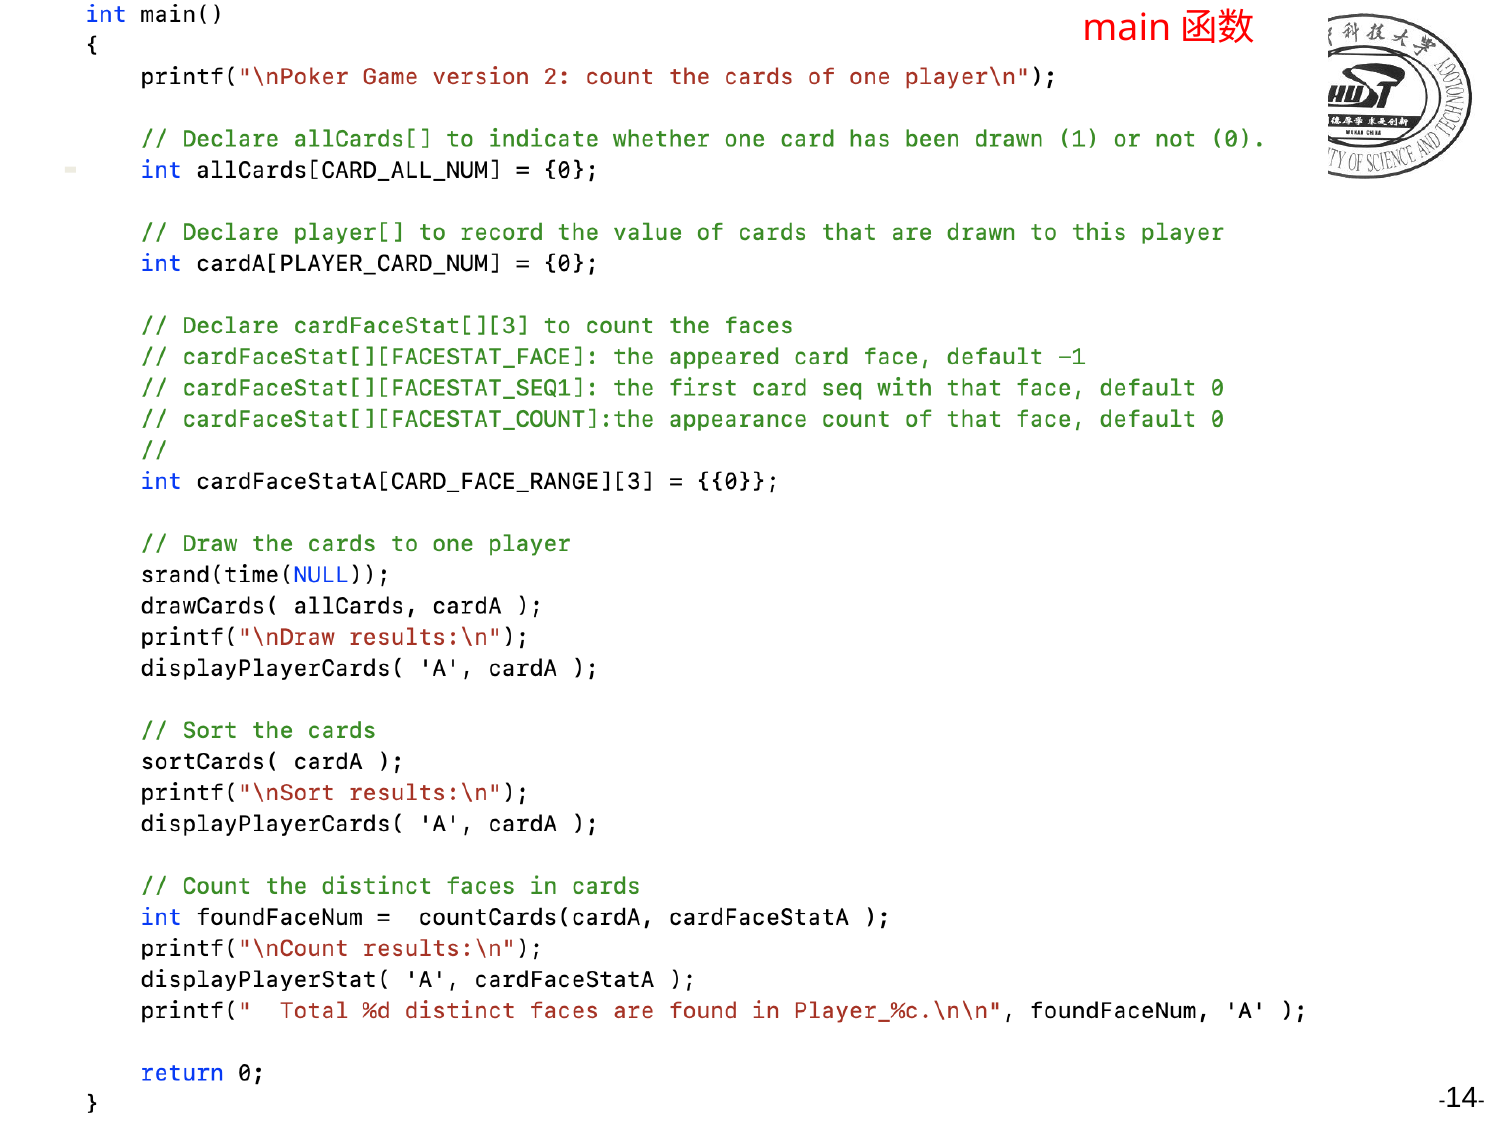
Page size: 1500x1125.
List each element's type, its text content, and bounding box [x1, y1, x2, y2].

picture [76, 0, 1477, 1125]
slide_number -- [1331, 1070, 1500, 1125]
